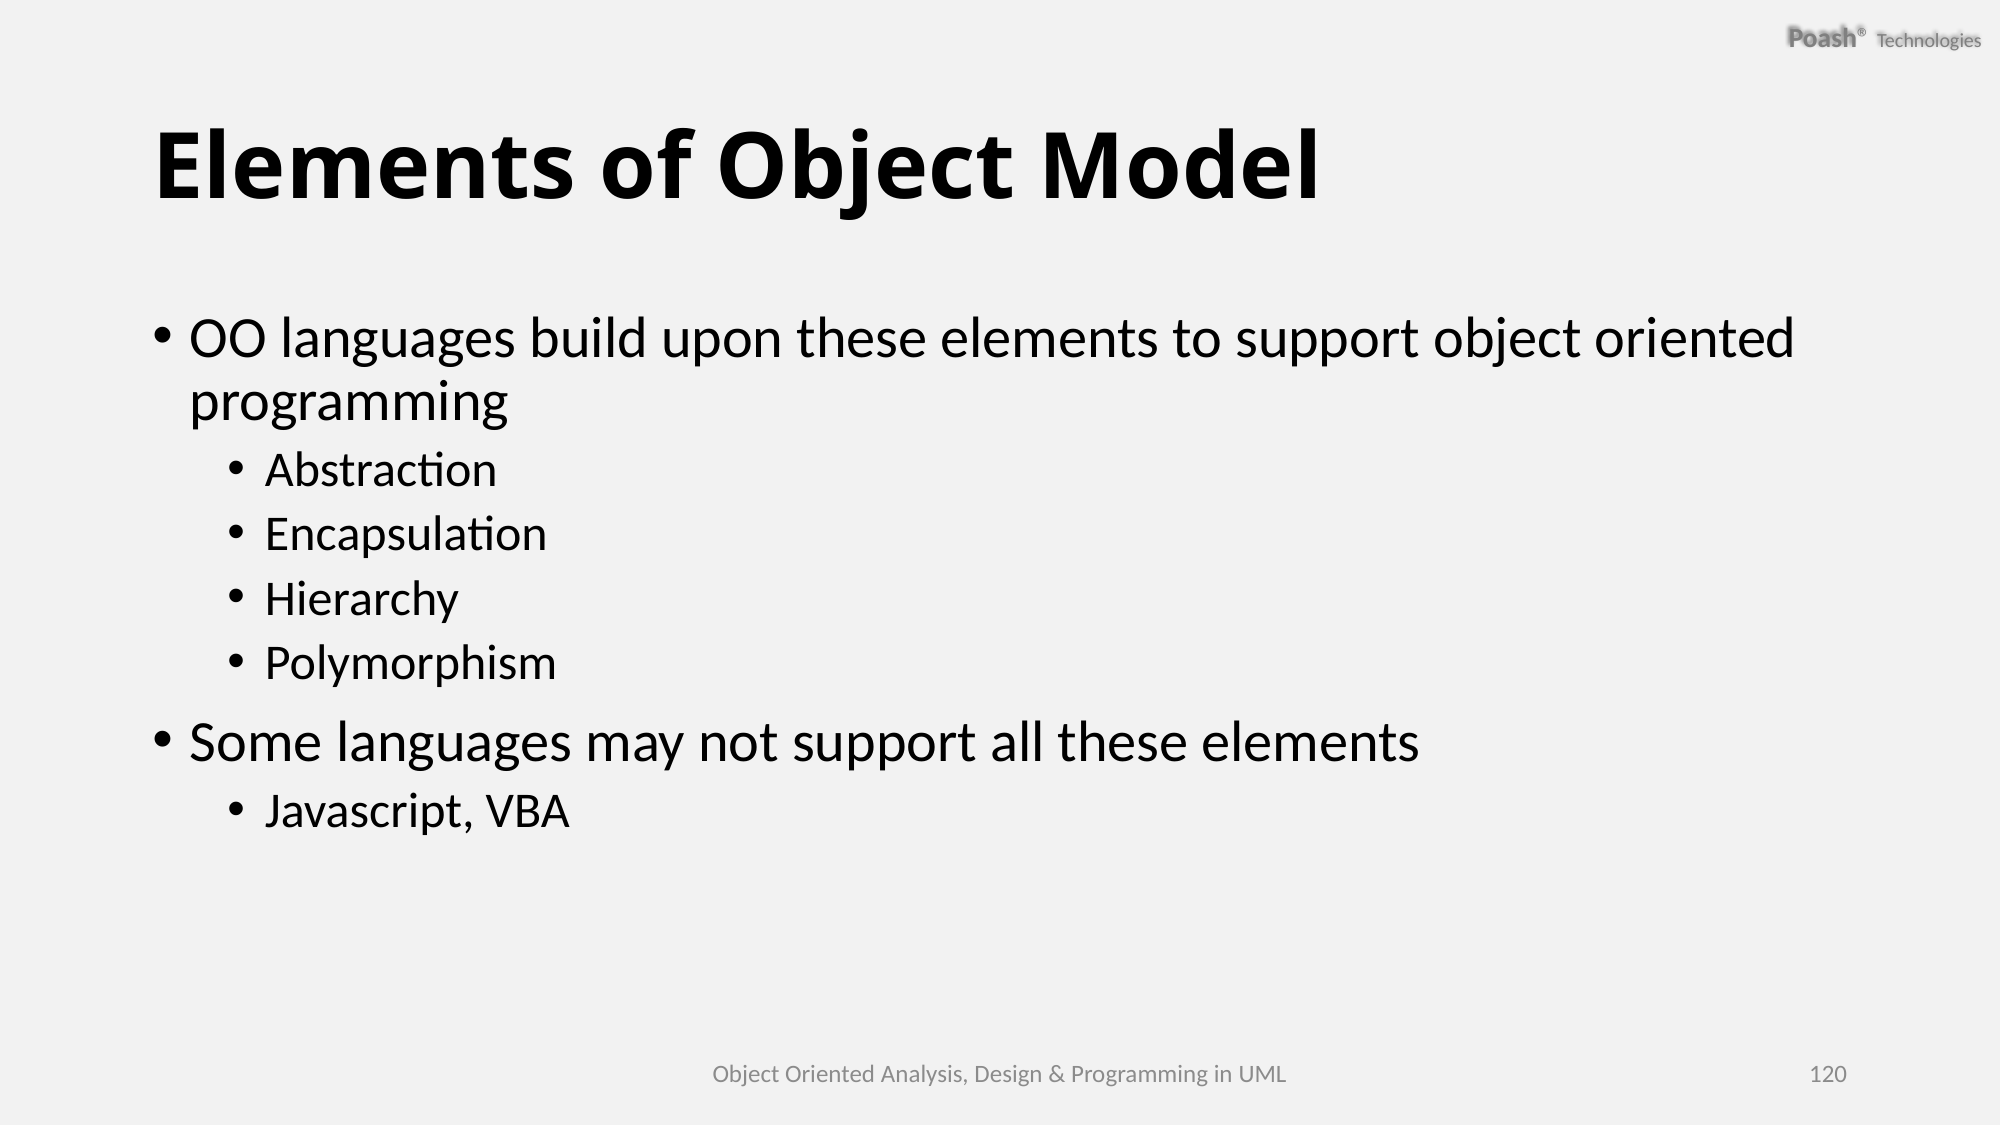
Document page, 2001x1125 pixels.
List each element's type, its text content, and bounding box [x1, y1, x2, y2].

slide_number 120 [1412, 1042, 1863, 1103]
title Elements of Object Model [137, 59, 1863, 278]
footer Object Oriented Analysis, Design & Programming in UML [662, 1042, 1338, 1103]
list OO languages build upon these elements to support object oriented programming Abstraction Encapsulation Hierarchy Polymorphism Some languages may not support all these elements Javascript, VBA [137, 299, 1863, 1014]
